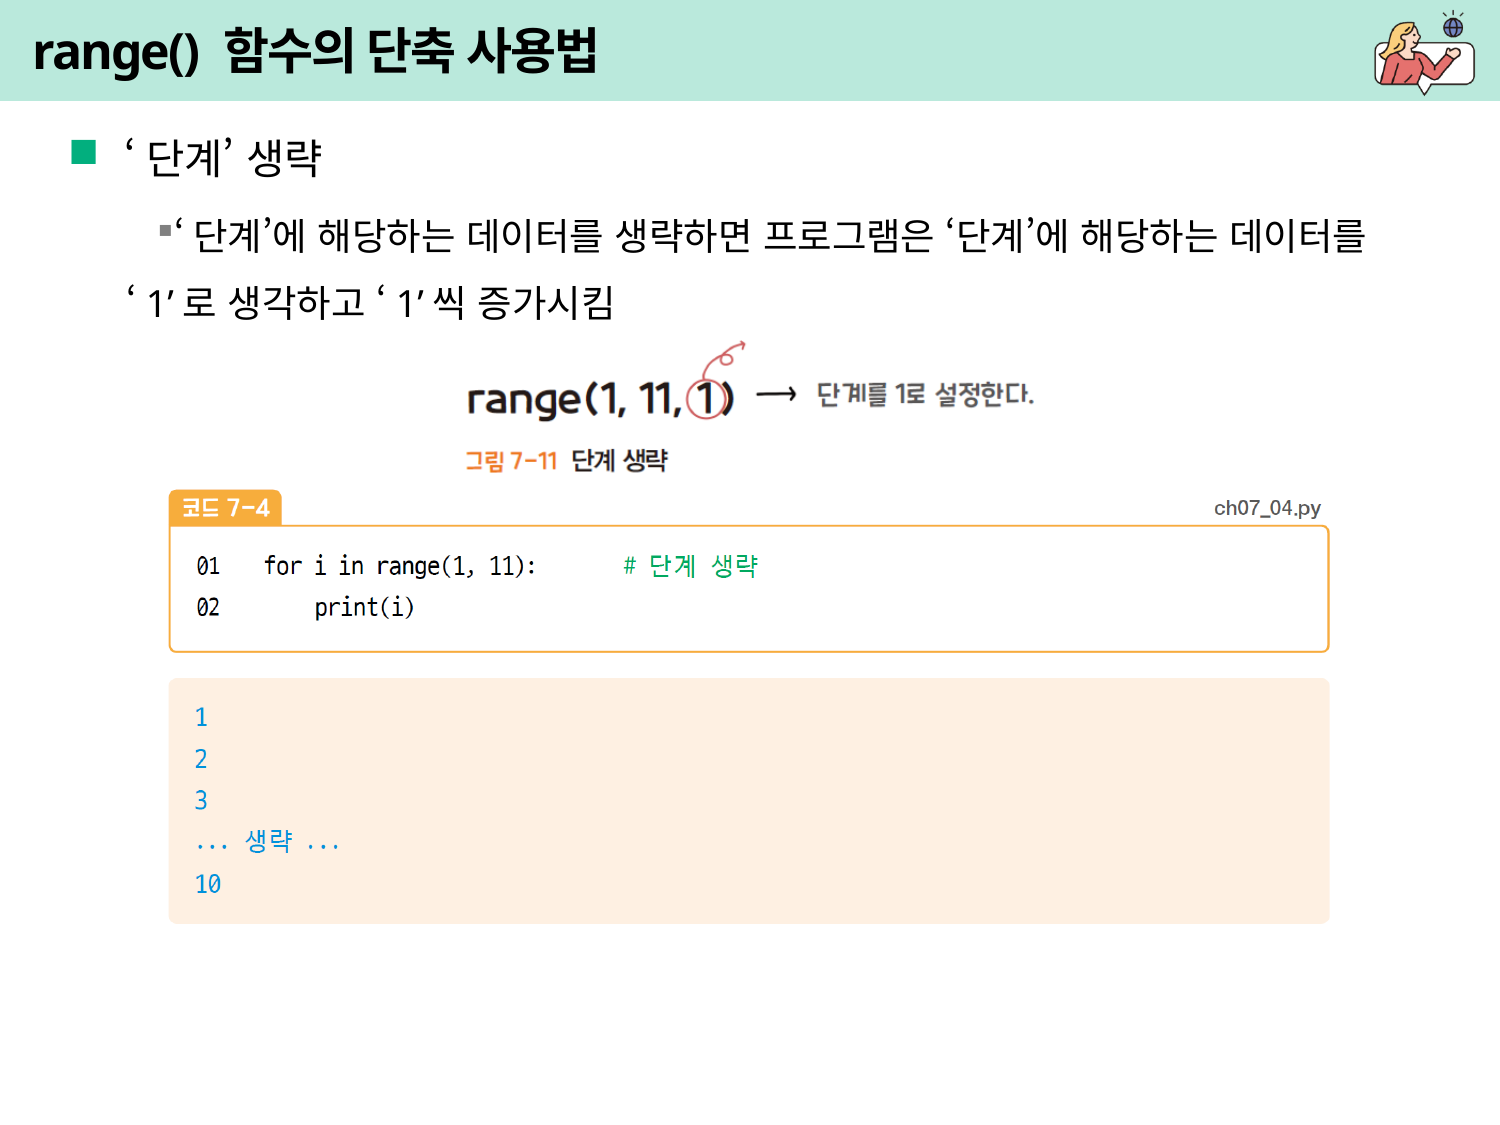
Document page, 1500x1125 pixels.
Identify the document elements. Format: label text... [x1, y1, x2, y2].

picture [1359, 0, 1500, 97]
picture [461, 337, 1039, 480]
title range() 함수의 단축 사용법 [17, 10, 1295, 89]
list ‘단계’ 생략 ‘단계’에 해당하는 데이터를 생략하면 프로그램은 ‘단계’에 해당하는 데이터를 ‘1’로 생각하고 ‘1’씩 증가시킴 [53, 125, 1425, 1005]
picture [166, 486, 1334, 929]
